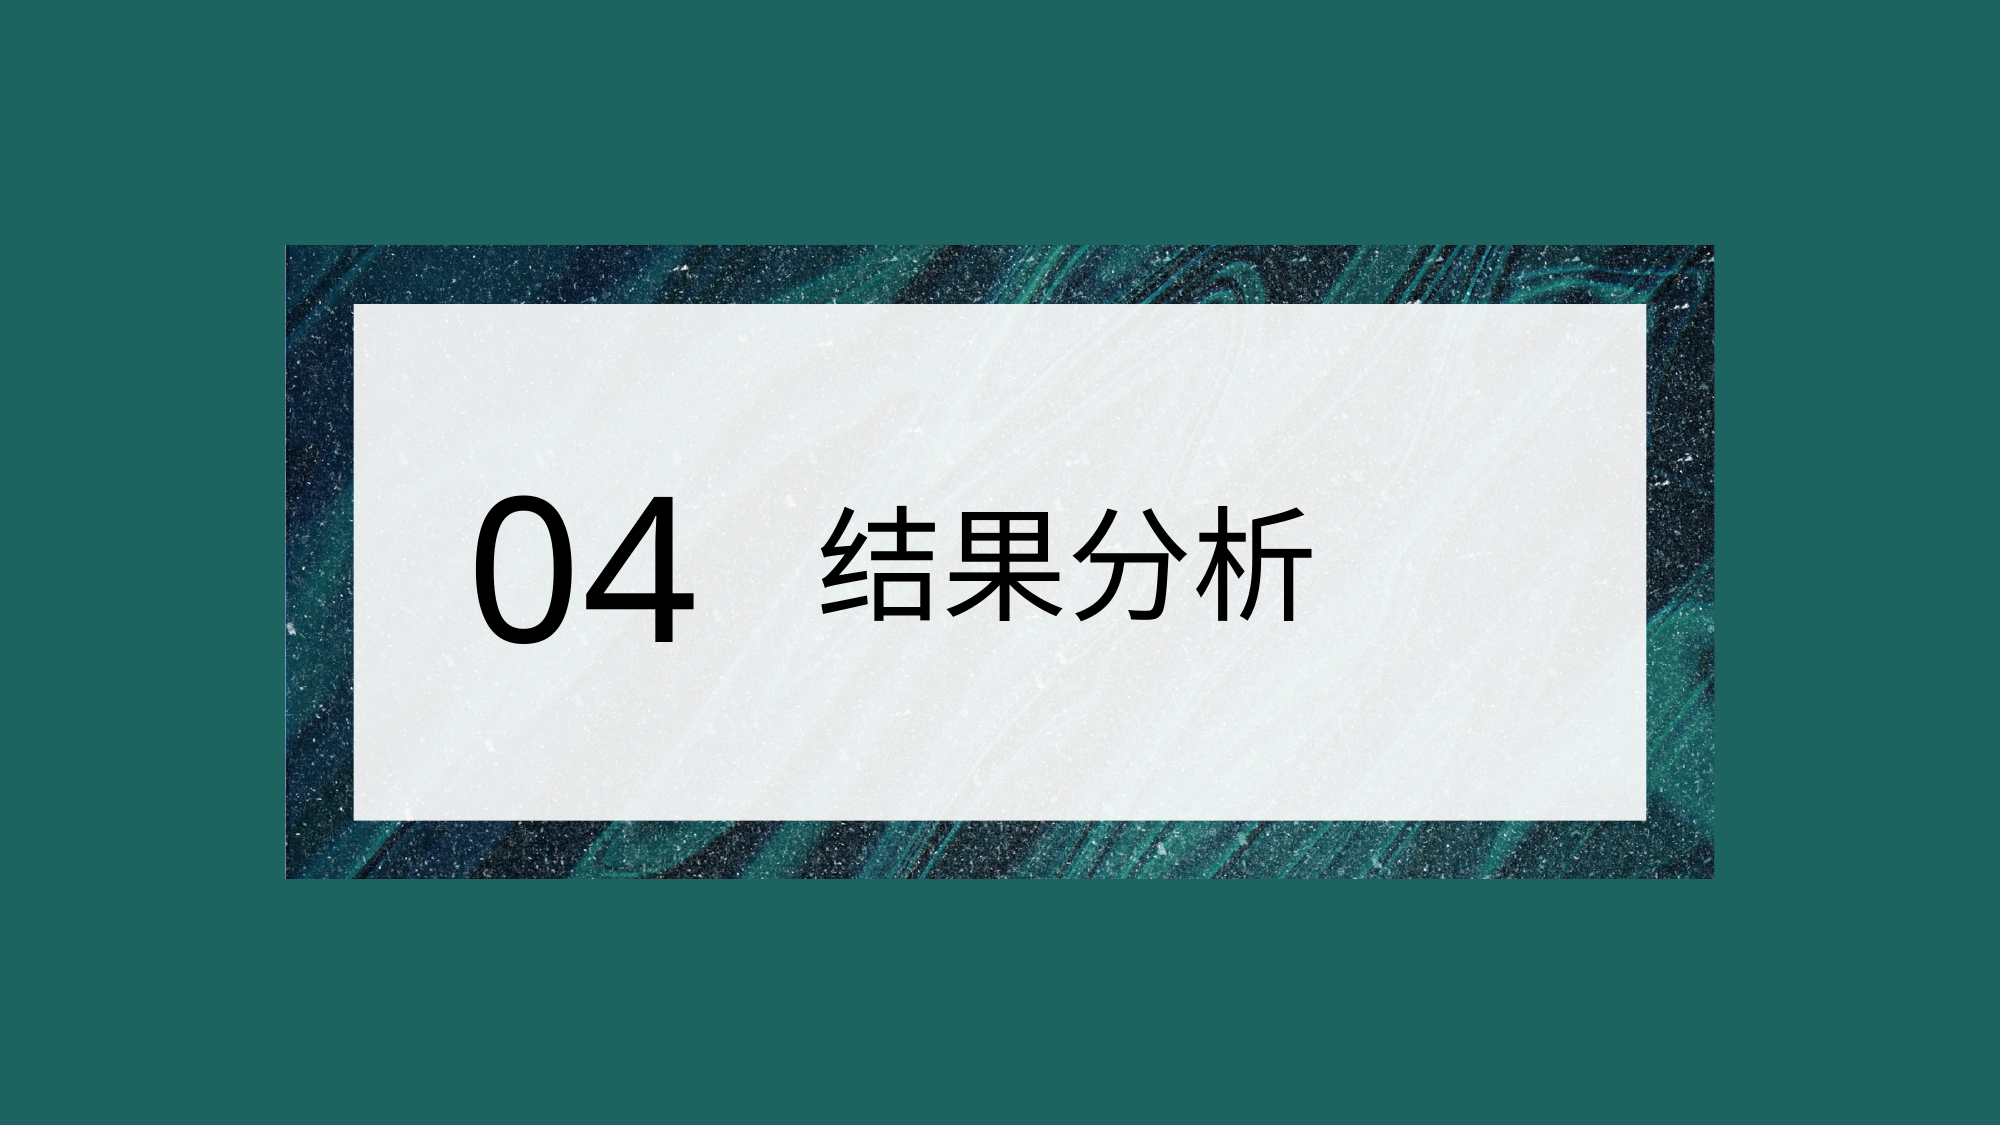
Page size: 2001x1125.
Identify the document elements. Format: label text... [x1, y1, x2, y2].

text_box [352, 303, 1647, 822]
text_box [284, 245, 1716, 880]
text_box 结果分析 [802, 479, 1408, 644]
text_box 04 [386, 432, 713, 690]
